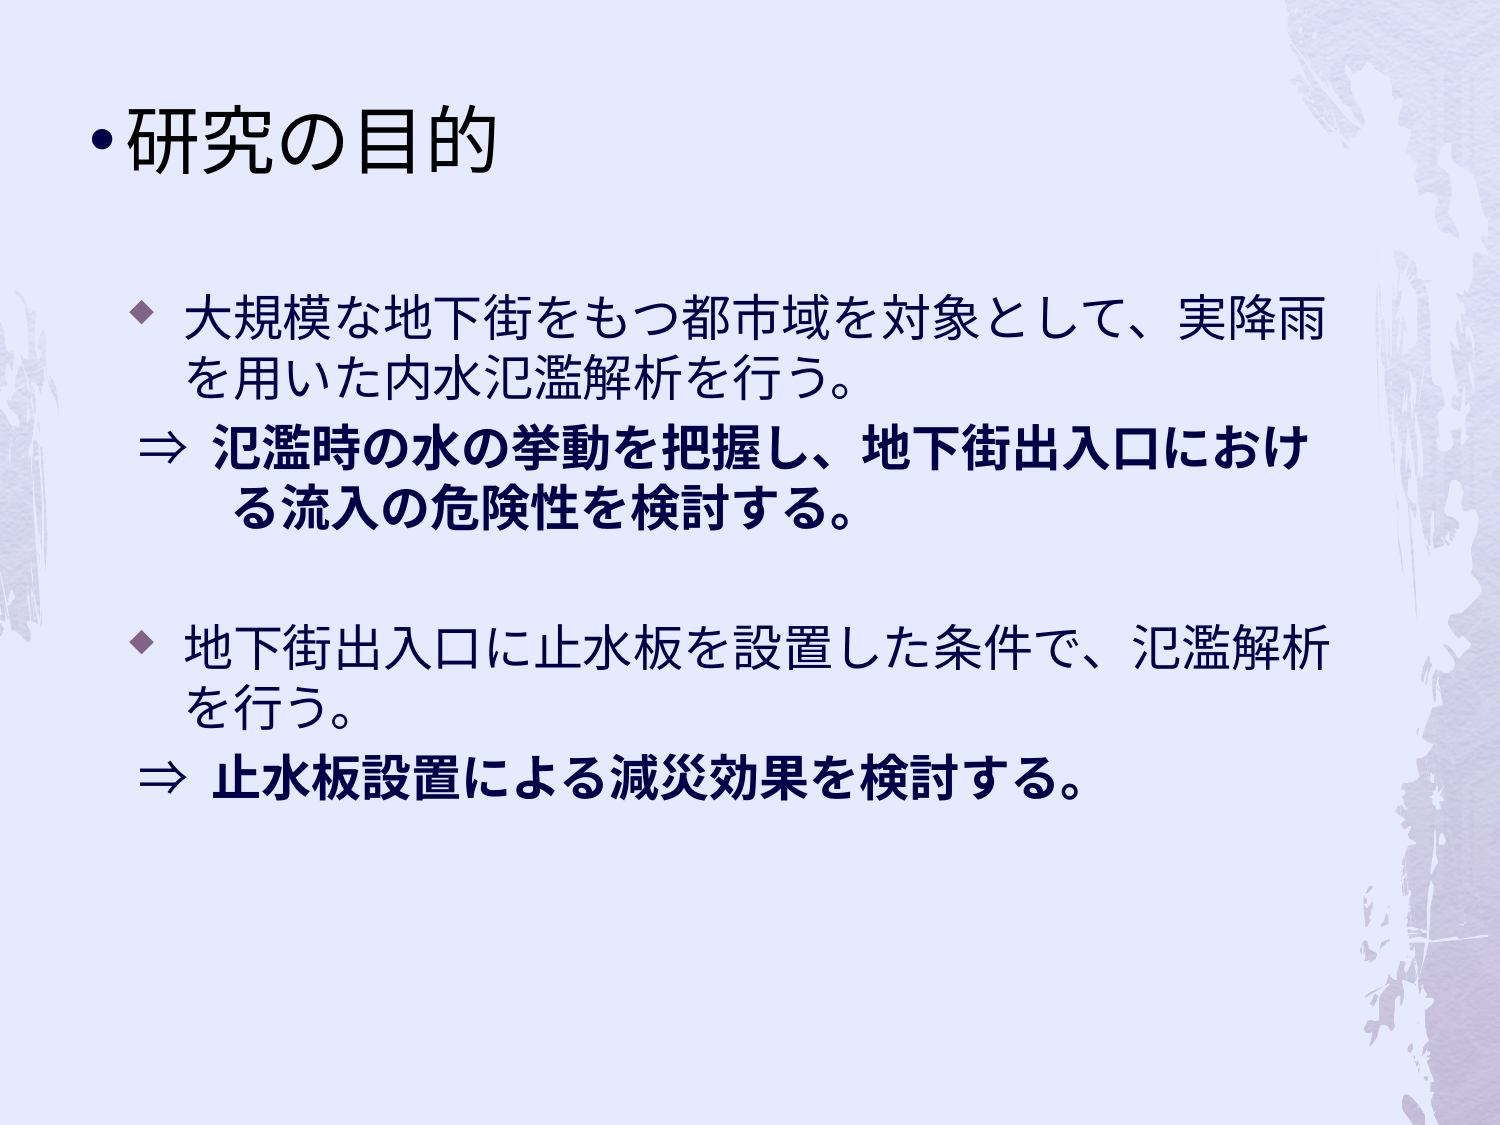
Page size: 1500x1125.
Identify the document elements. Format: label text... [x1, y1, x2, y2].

list 大規模な地下街をもつ都市域を対象として、実降雨を用いた内水氾濫解析を行う。 ⇒ 氾濫時の水の挙動を把握し、地下街出入口における流入の危険性を検討する。 地下街出入口に止水板を設置した条件で、氾濫解析を行う。 ⇒ 止水板設置による減災効果を検討する。 [112, 278, 1365, 965]
title 研究の目的 [75, 45, 1425, 233]
